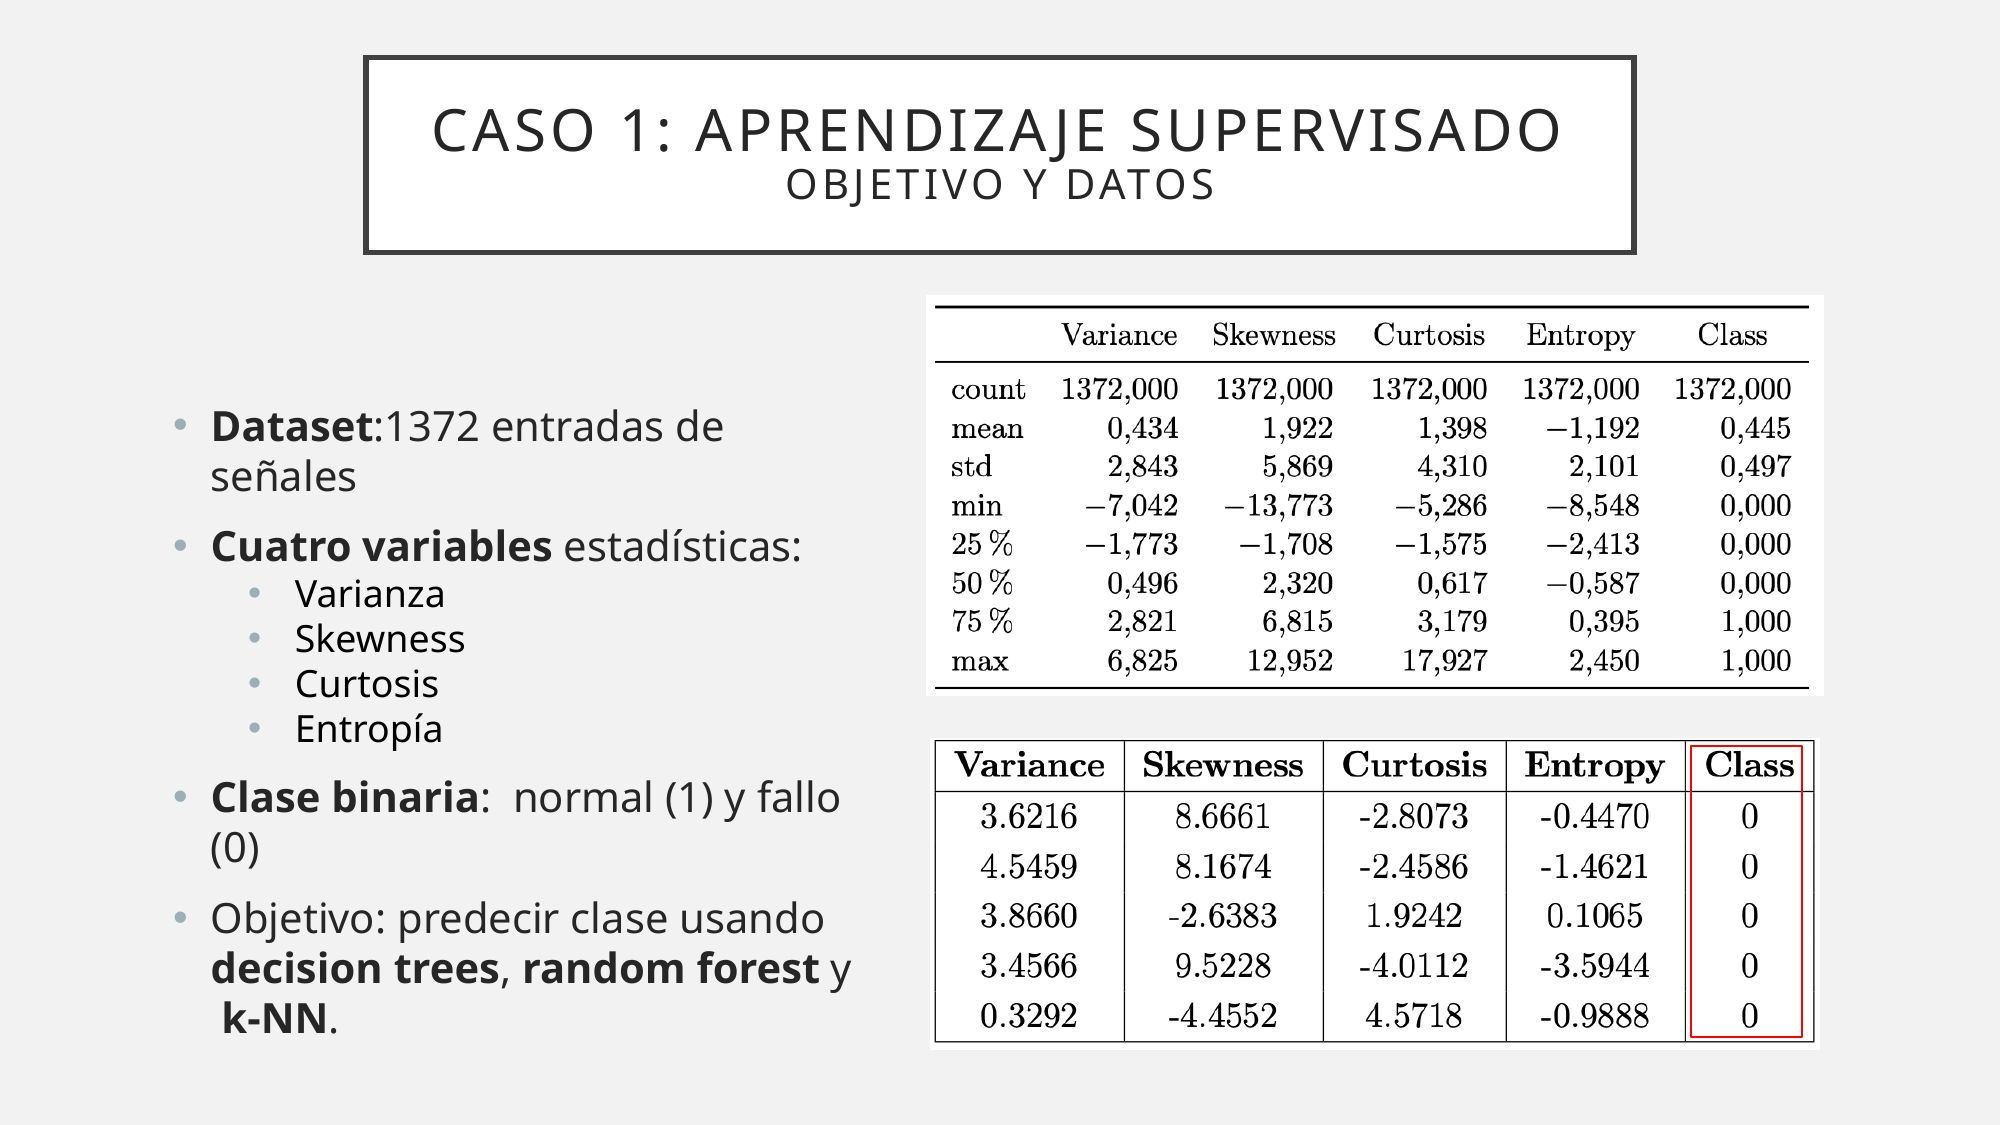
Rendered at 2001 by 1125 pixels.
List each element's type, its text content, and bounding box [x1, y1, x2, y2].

title Caso 1: Aprendizaje supervisado Objetivo y datos [363, 55, 1637, 255]
picture [930, 738, 1820, 1050]
picture [926, 295, 1824, 696]
text_box Dataset:1372 entradas de señales Cuatro variables estadísticas: Varianza Skewness Curtosis Entropía Clase binaria: normal (1) y fallo (0) Objetivo: predecir clase usando decision trees, random forest y k-NN. [158, 391, 895, 1050]
